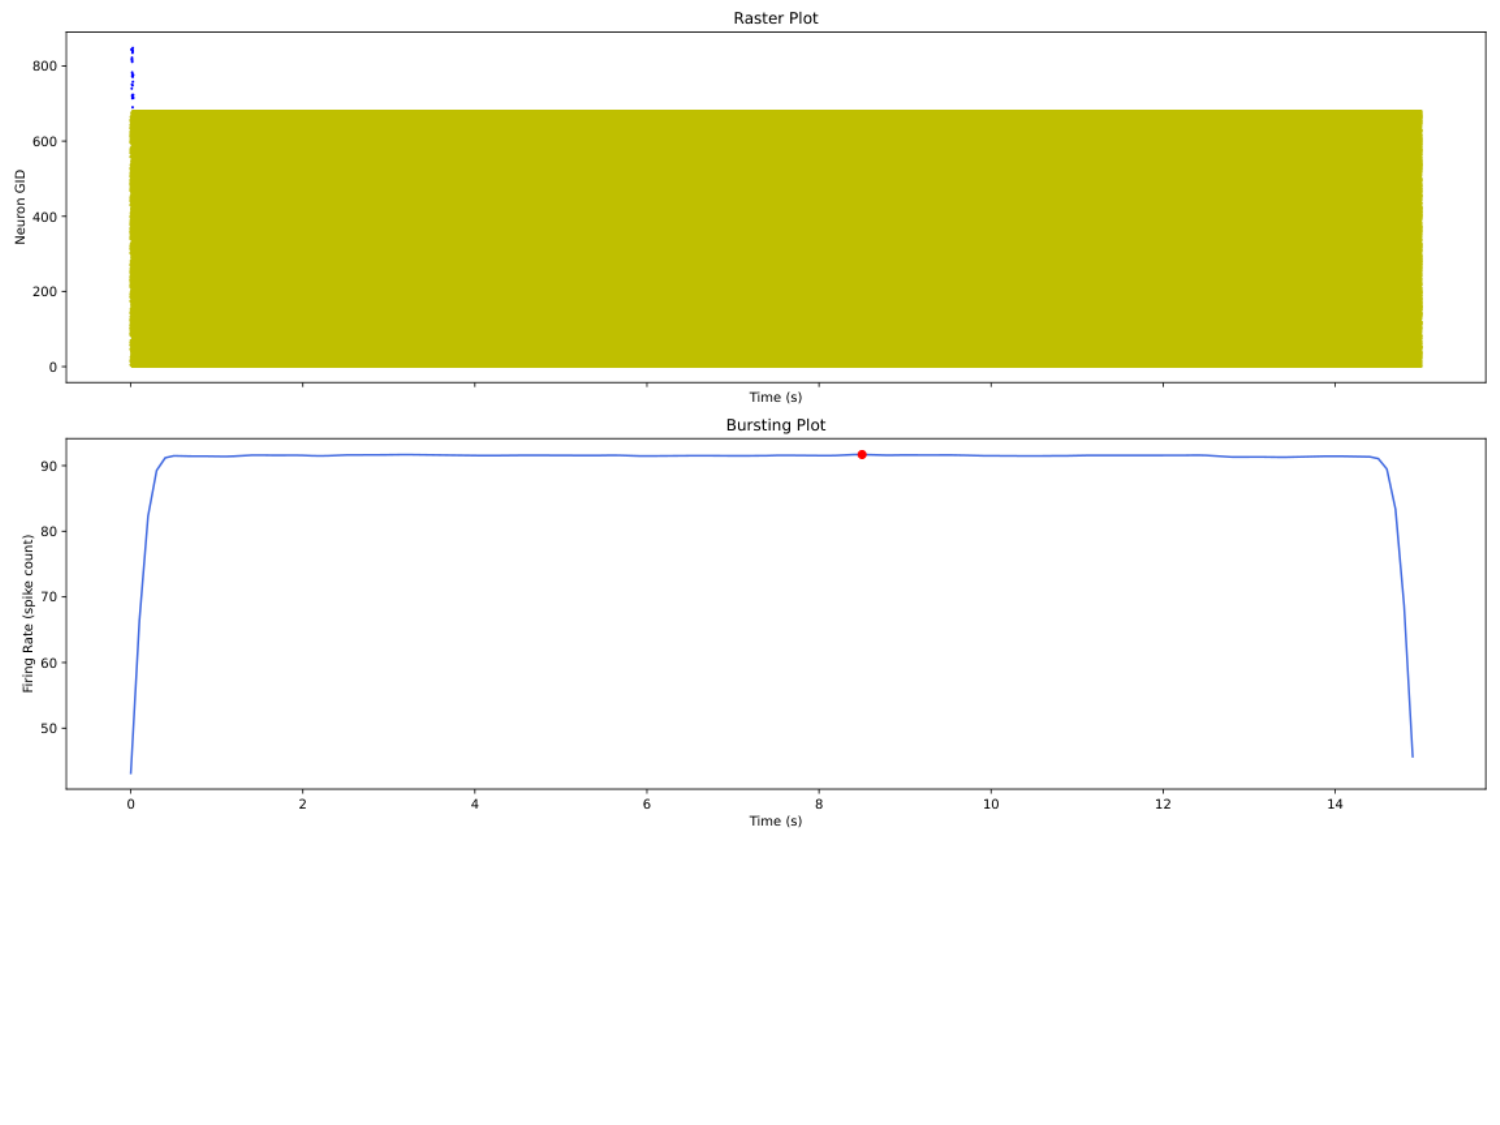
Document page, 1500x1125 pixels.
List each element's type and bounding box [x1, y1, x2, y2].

picture [0, 0, 1500, 844]
